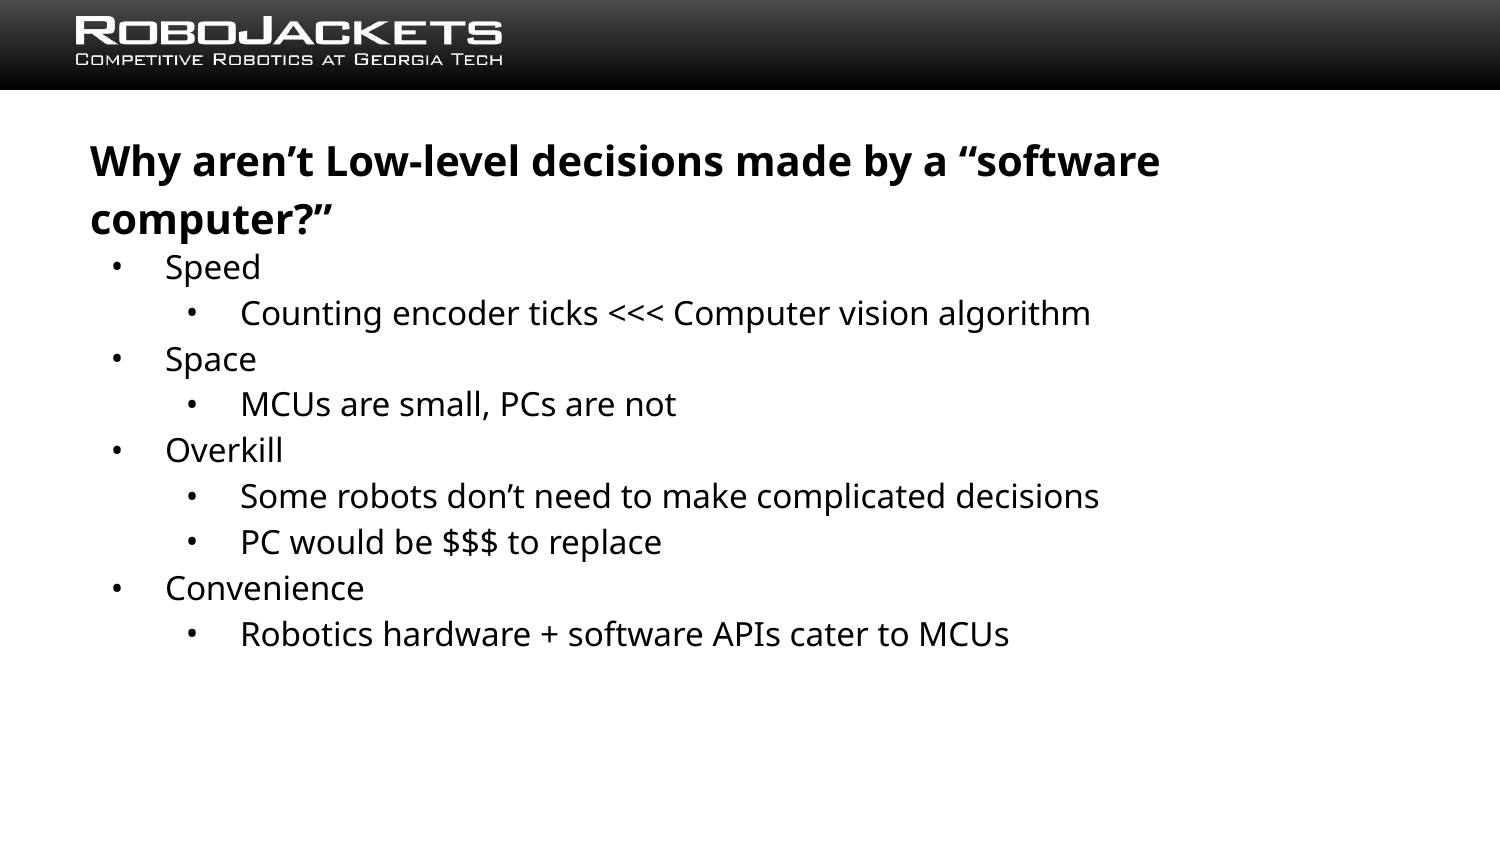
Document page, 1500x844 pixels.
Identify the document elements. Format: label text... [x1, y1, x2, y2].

list Speed Counting encoder ticks <<< Computer vision algorithm Space MCUs are small, PCs are not Overkill Some robots don’t need to make complicated decisions PC would be $$$ to replace Convenience Robotics hardware + software APIs cater to MCUs [75, 225, 1388, 750]
picture [75, 16, 507, 65]
title Why aren’t Low-level decisions made by a “software computer?” [75, 112, 1388, 225]
